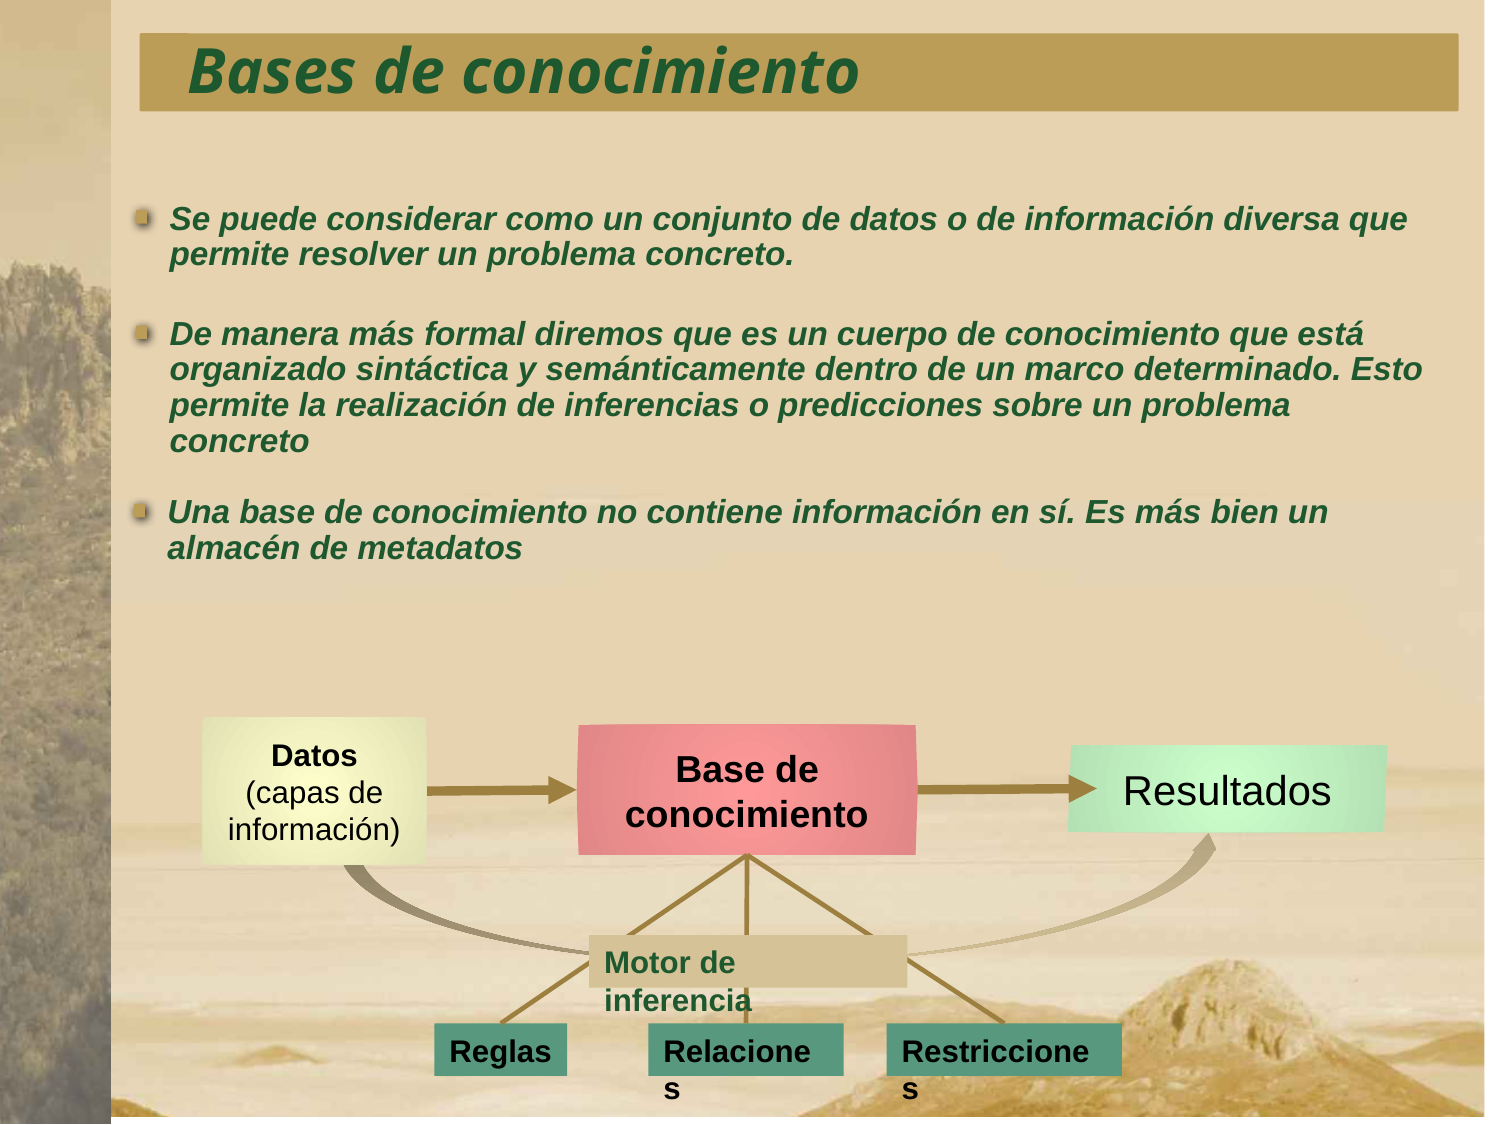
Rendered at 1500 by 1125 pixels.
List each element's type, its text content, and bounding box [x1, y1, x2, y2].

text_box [135, 308, 1449, 469]
picture [0, 0, 1485, 1124]
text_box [339, 832, 1223, 988]
text_box Bases de conocimiento [172, 23, 1427, 114]
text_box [135, 193, 1457, 282]
text_box Resultados [1101, 745, 1388, 833]
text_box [202, 716, 577, 865]
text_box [133, 486, 1447, 575]
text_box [581, 724, 1098, 831]
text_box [434, 997, 1123, 1077]
